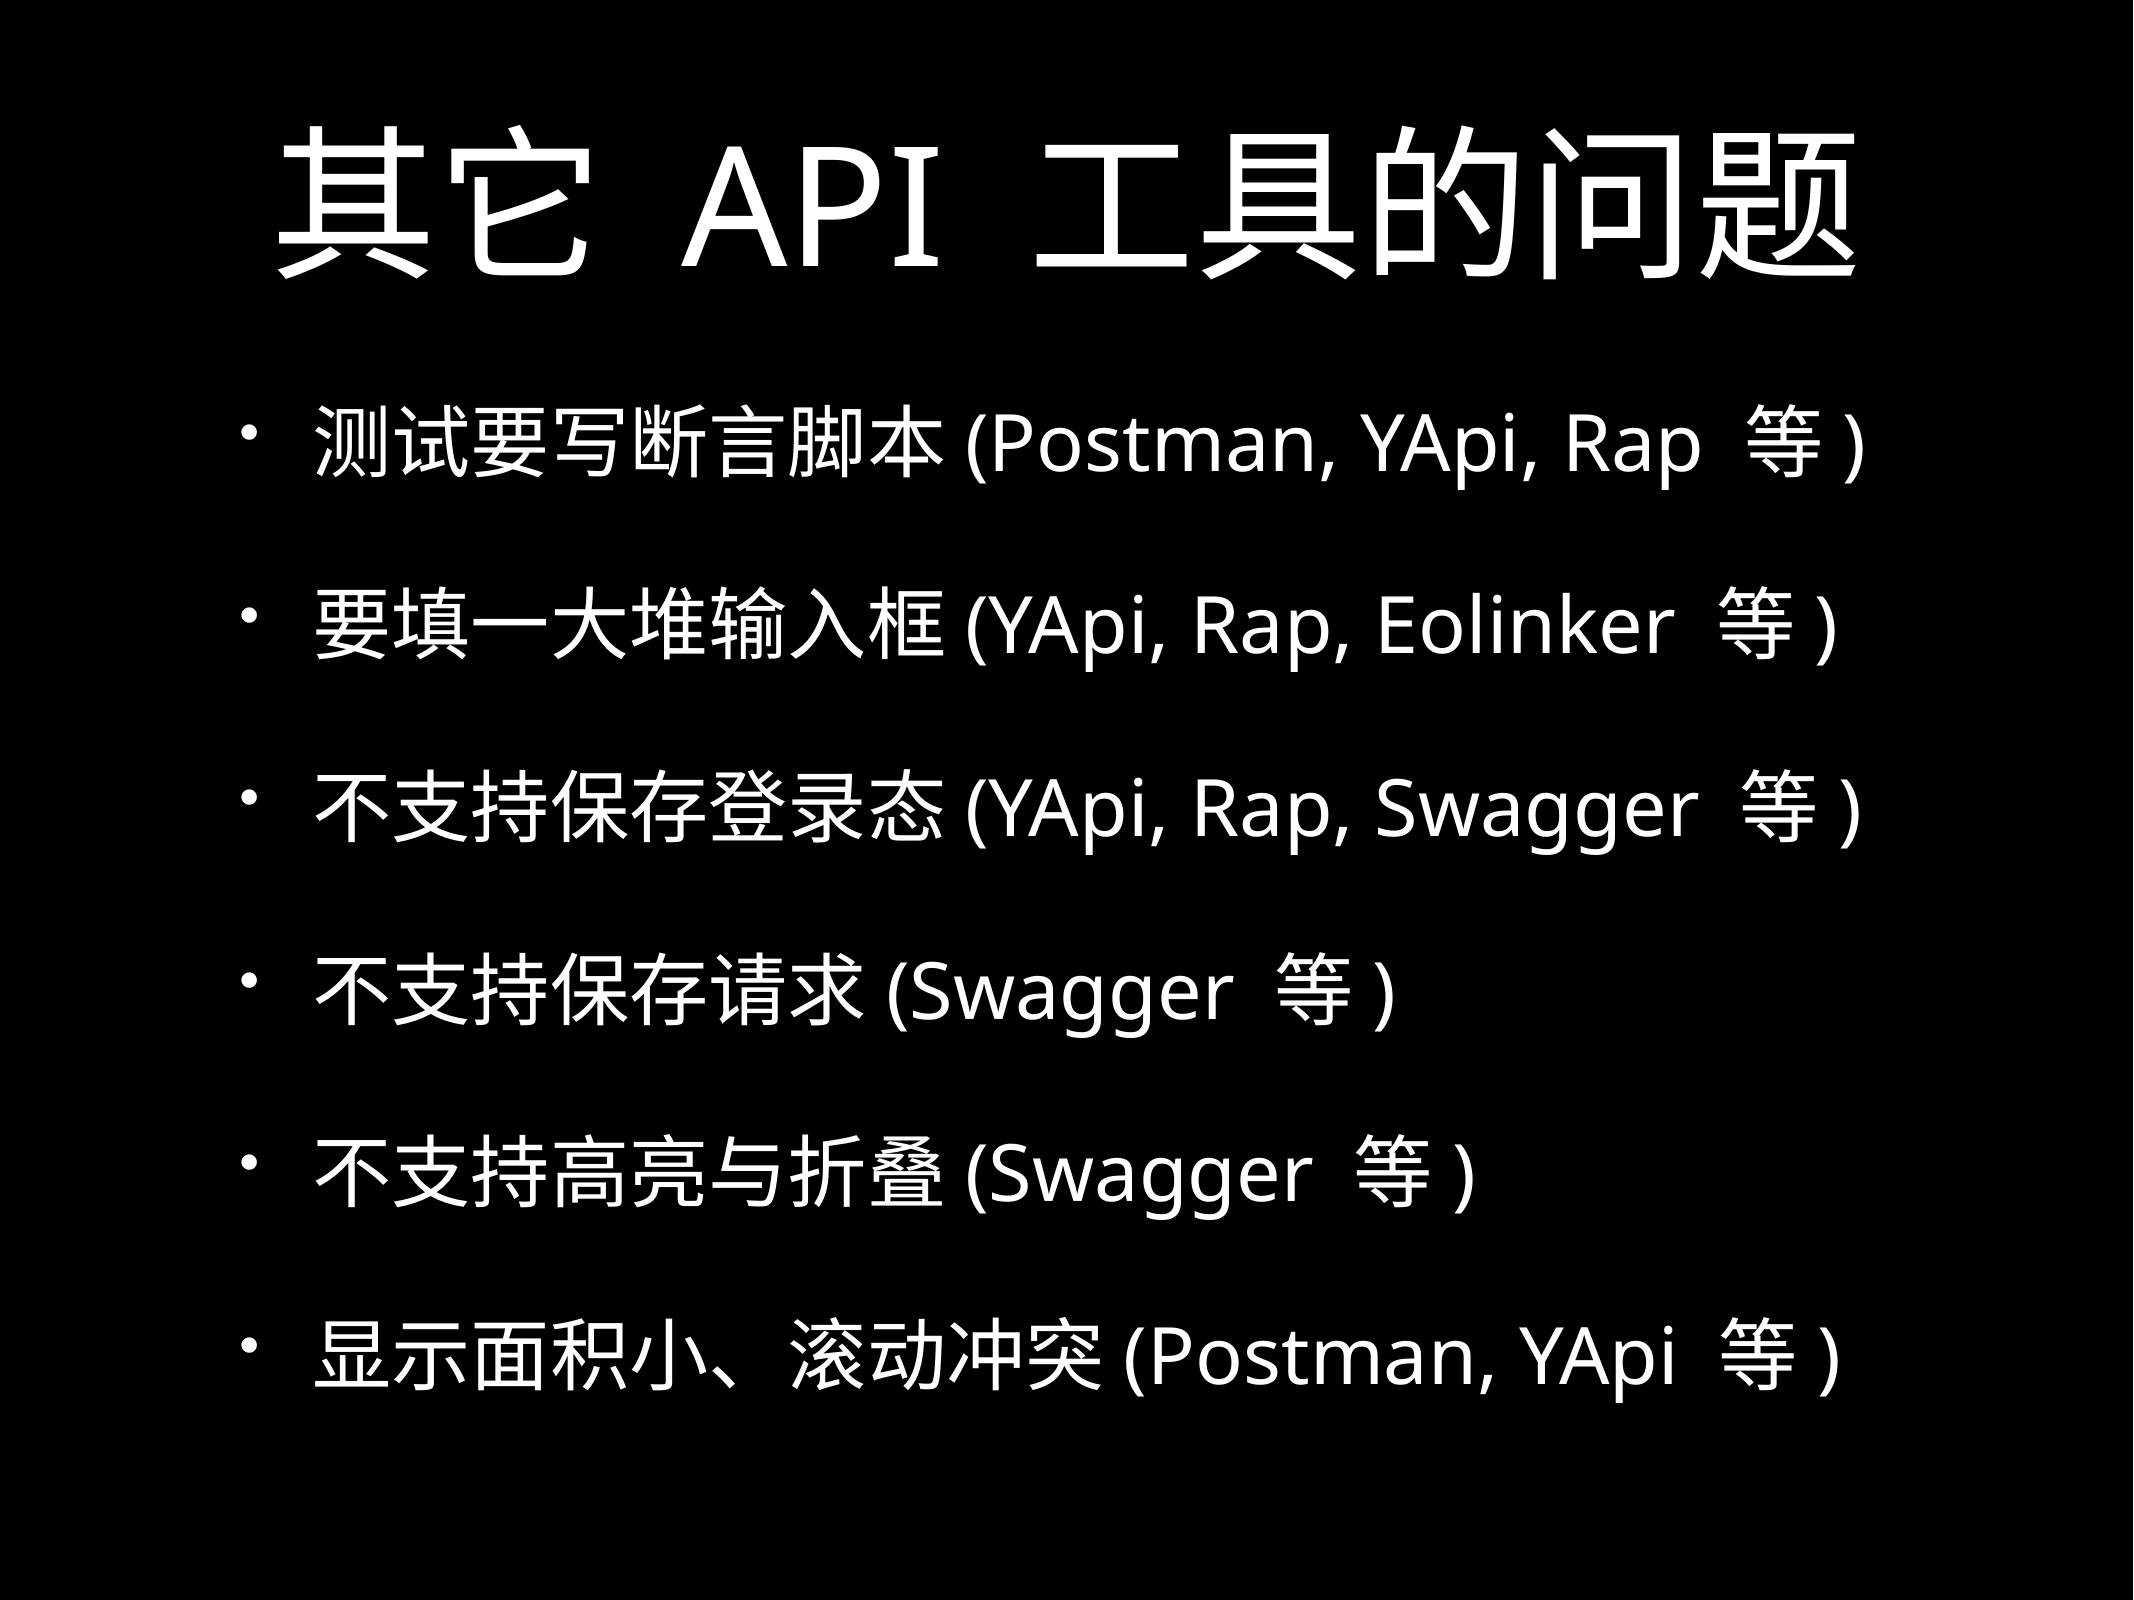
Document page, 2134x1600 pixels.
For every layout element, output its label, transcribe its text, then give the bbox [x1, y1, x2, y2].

text_box 测试要写断言脚本(Postman, YApi, Rap 等) 要填一大堆输入框(YApi, Rap, Eolinker 等) 不支持保存登录态(YApi, Rap, Swagger 等) 不支持保存请求(Swagger 等) 不支持高亮与折叠(Swagger 等) 显示面积小、滚动冲突(Postman, YApi 等) [230, 332, 1920, 1460]
title 其它 API 工具的问题 [207, 58, 1926, 309]
